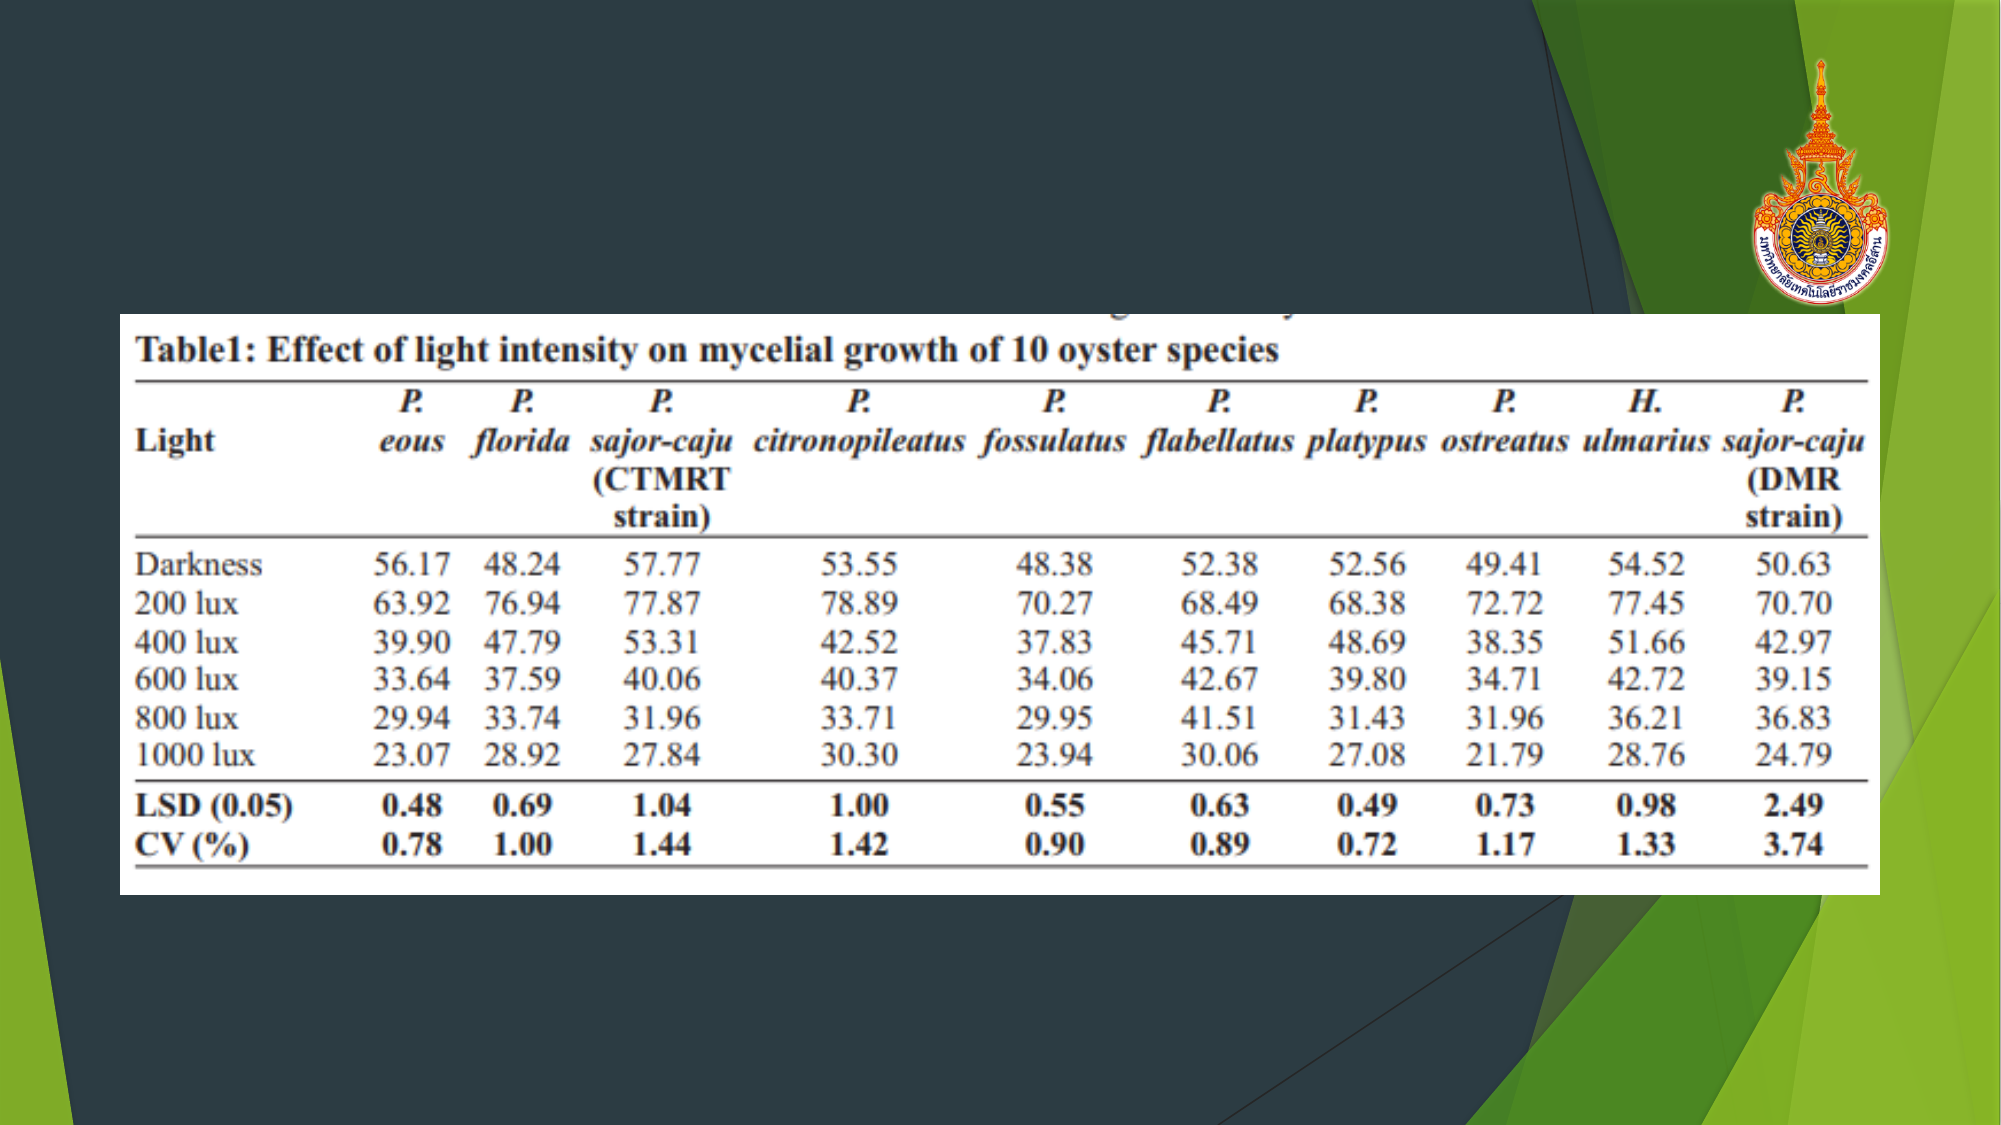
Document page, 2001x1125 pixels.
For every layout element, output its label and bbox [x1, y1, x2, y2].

picture [119, 47, 1892, 895]
